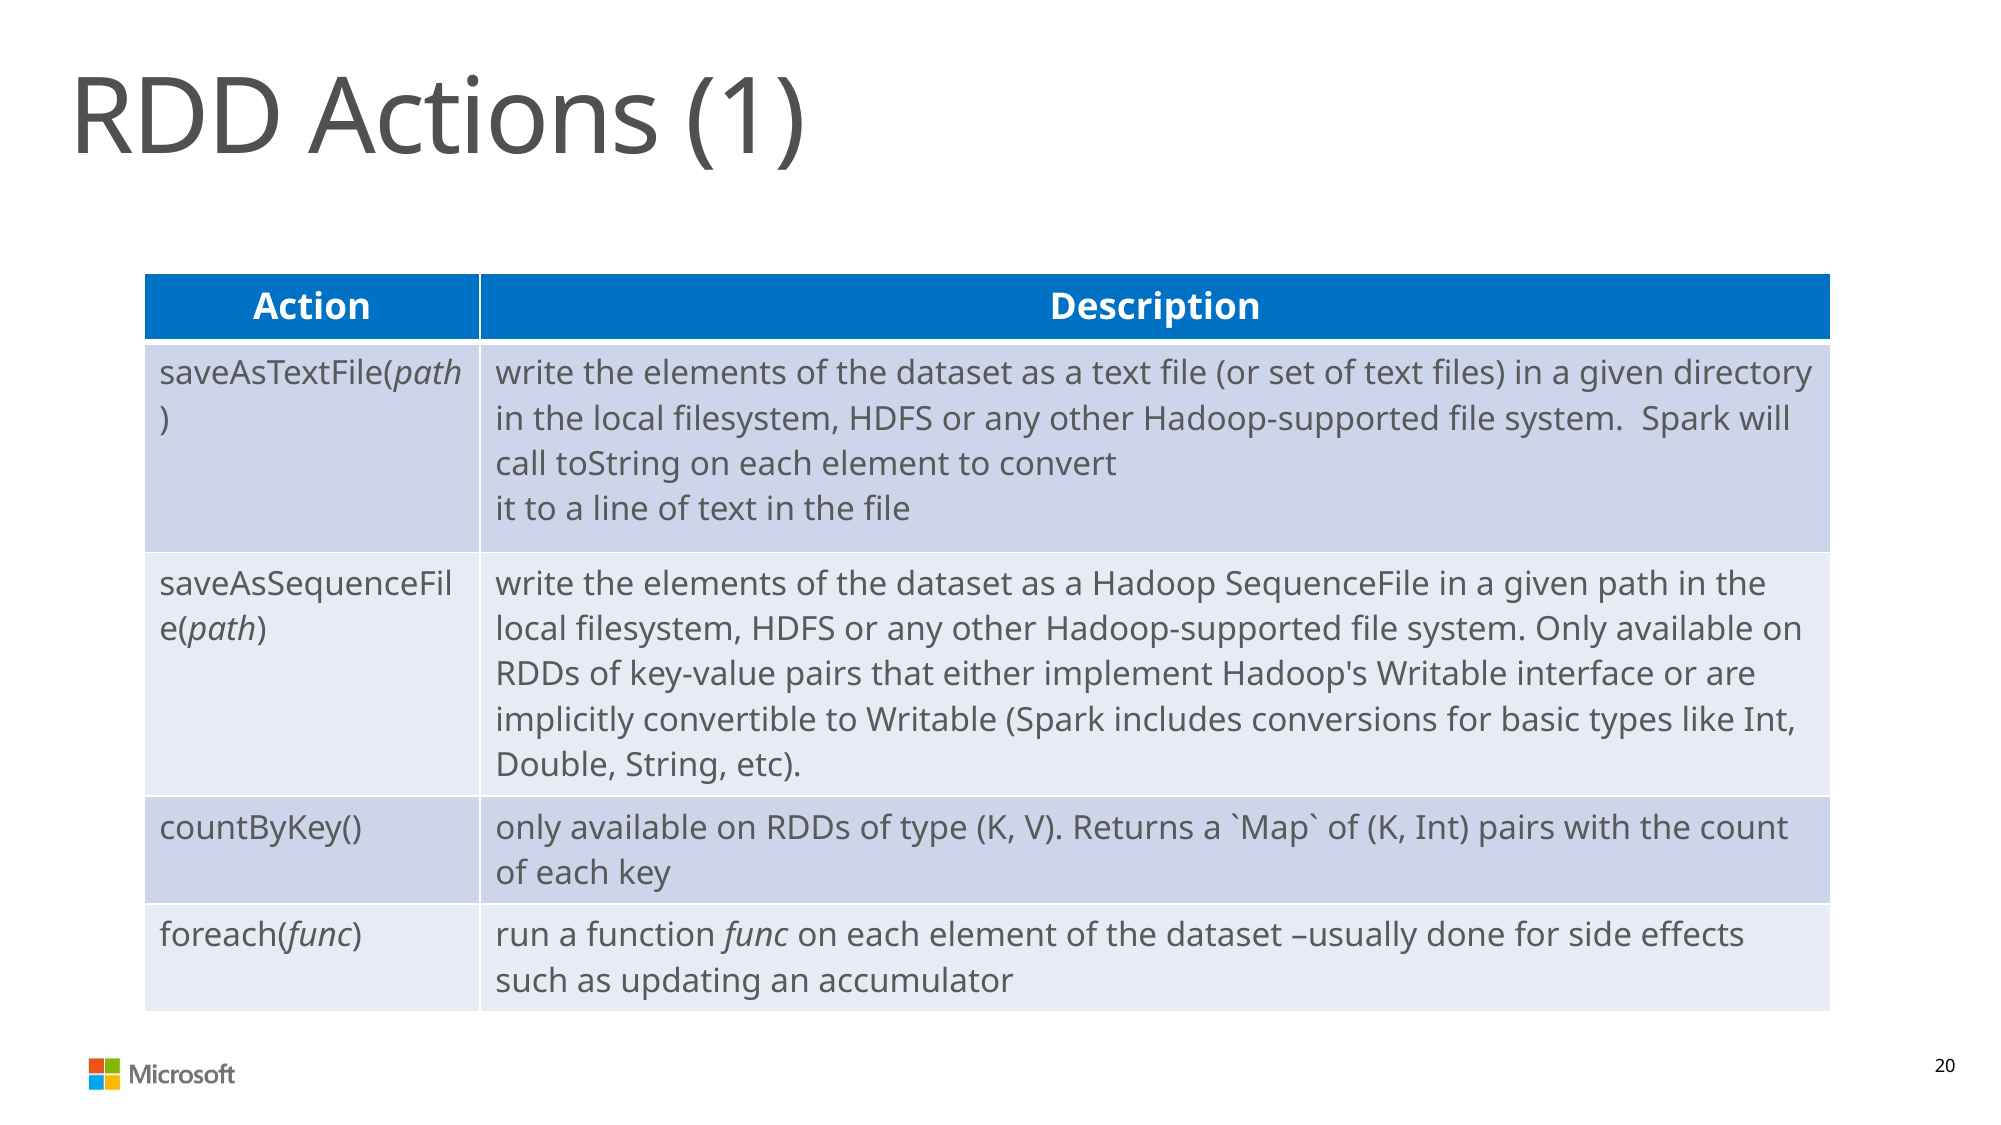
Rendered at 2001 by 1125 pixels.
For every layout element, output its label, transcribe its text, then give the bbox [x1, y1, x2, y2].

table_cell saveAsTextFile(path) [145, 345, 479, 552]
title RDD Actions (1) [44, 47, 1956, 200]
table_cell only available on RDDs of type (K, V). Returns a `Map` of (K, Int) pairs with the count of each key [481, 797, 1830, 903]
table_cell saveAsSequenceFile(path) [145, 553, 479, 795]
table_cell countByKey() [145, 797, 479, 903]
table_cell foreach(func) [145, 905, 479, 1011]
table_cell write the elements of the dataset as a Hadoop SequenceFile in a given path in the local filesystem, HDFS or any other Hadoop-supported file system. Only available on RDDs of key-value pairs that either implement Hadoop's Writable interface or are implicitly convertible to Writable (Spark includes conversions for basic types like Int, Double, String, etc). [481, 553, 1830, 795]
slide_number 20 [1864, 1056, 1956, 1078]
table_cell write the elements of the dataset as a text file (or set of text files) in a given directory in the local filesystem, HDFS or any other Hadoop-supported file system. Spark will call toString on each element to convert it to a line of text in the file [481, 345, 1830, 552]
table_header Description [481, 274, 1830, 339]
table_header Action [145, 274, 479, 339]
picture [85, 1055, 240, 1095]
table_cell run a function func on each element of the dataset –usually done for side effects such as updating an accumulator [481, 905, 1830, 1011]
